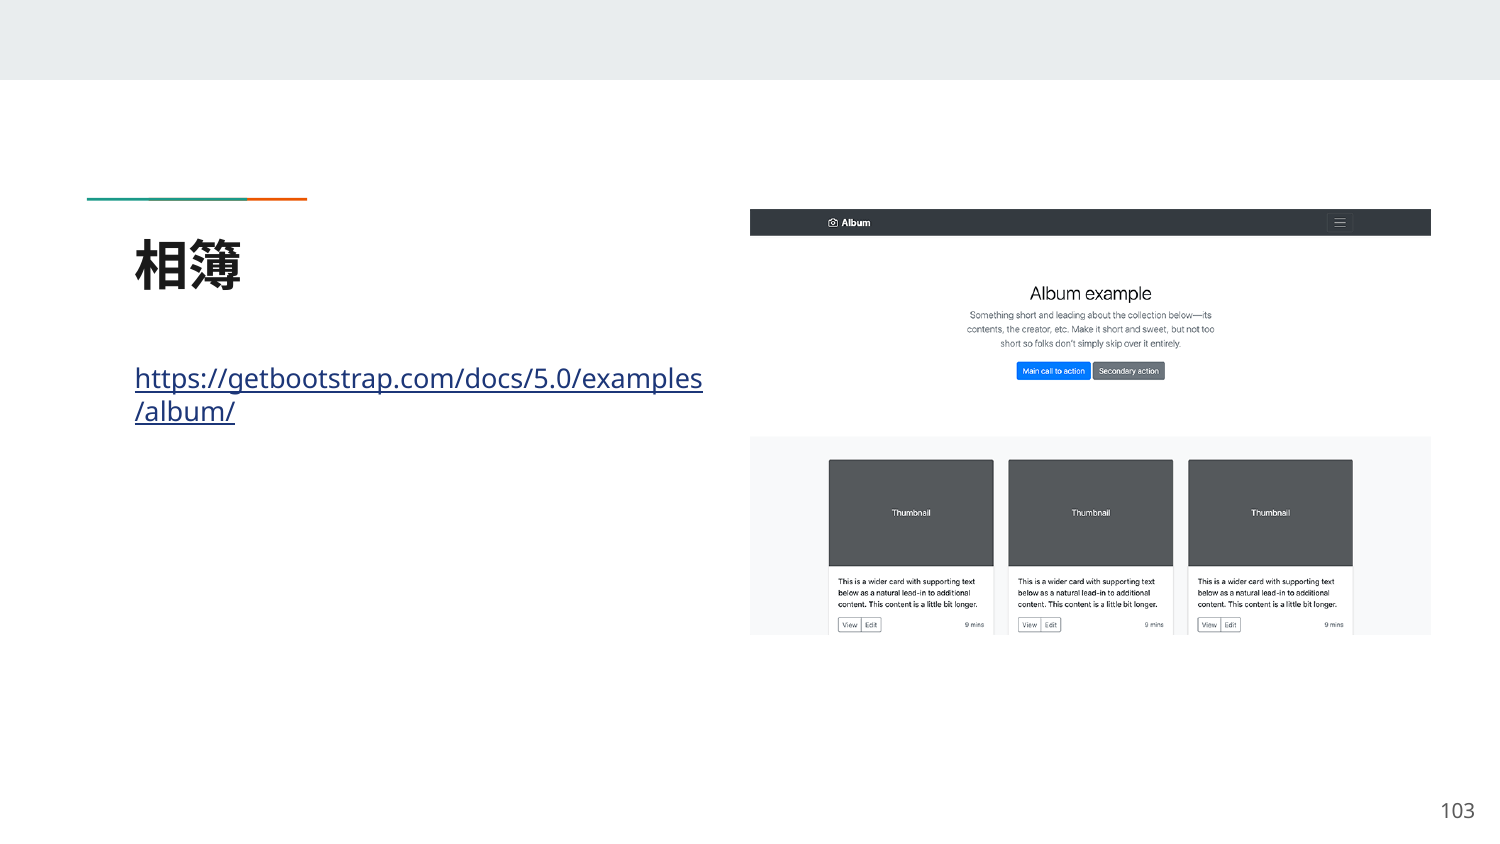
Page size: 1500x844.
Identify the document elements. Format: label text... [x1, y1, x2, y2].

list https://getbootstrap.com/docs/5.0/examples/album/ [119, 341, 721, 712]
title 相簿 [119, 216, 744, 305]
slide_number ‹#› [1400, 779, 1491, 844]
picture [749, 209, 1431, 635]
